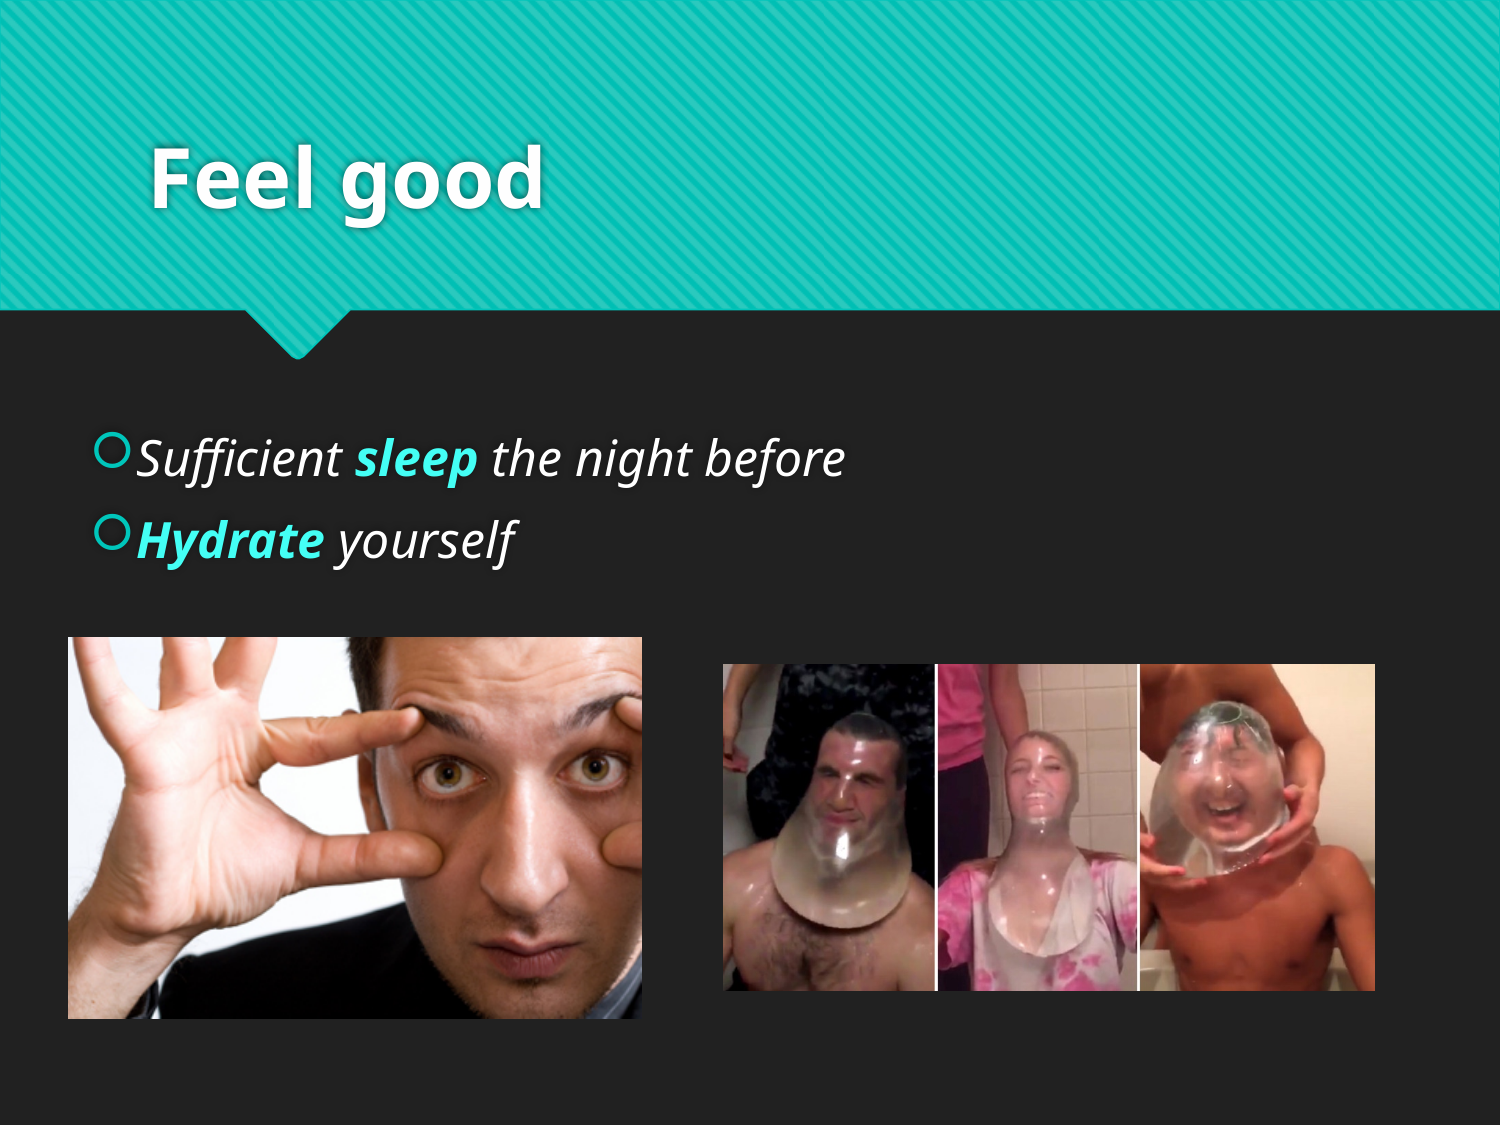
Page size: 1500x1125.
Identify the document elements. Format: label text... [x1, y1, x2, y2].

list Sufficient sleep the night before Hydrate yourself [0, 263, 1500, 732]
title Feel good [132, 73, 1368, 233]
picture [67, 636, 642, 1019]
picture [723, 664, 1376, 992]
